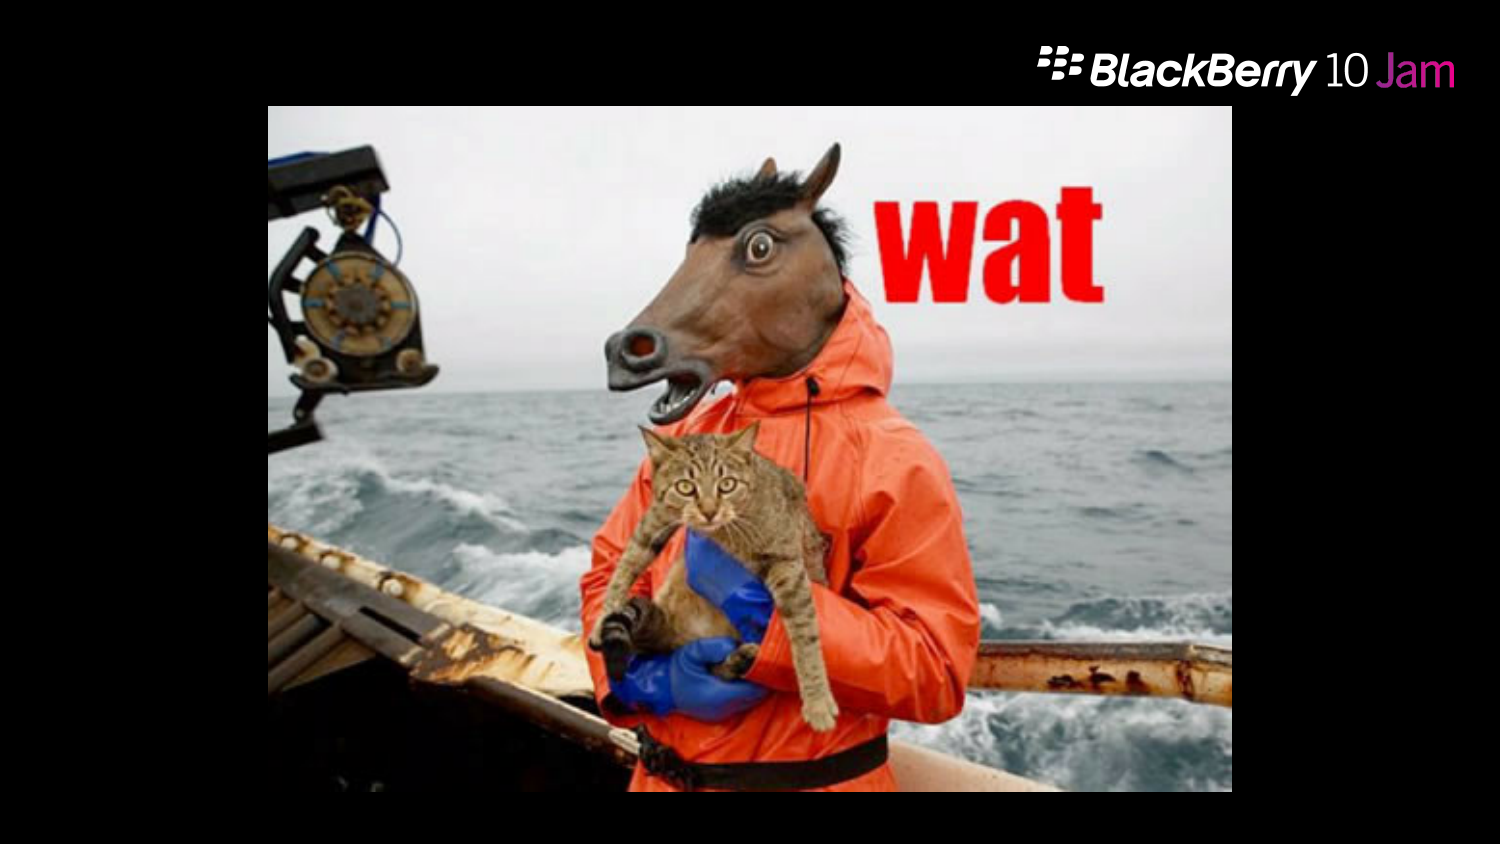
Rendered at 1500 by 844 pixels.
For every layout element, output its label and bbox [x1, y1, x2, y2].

picture [268, 106, 1232, 792]
picture [1037, 46, 1454, 96]
